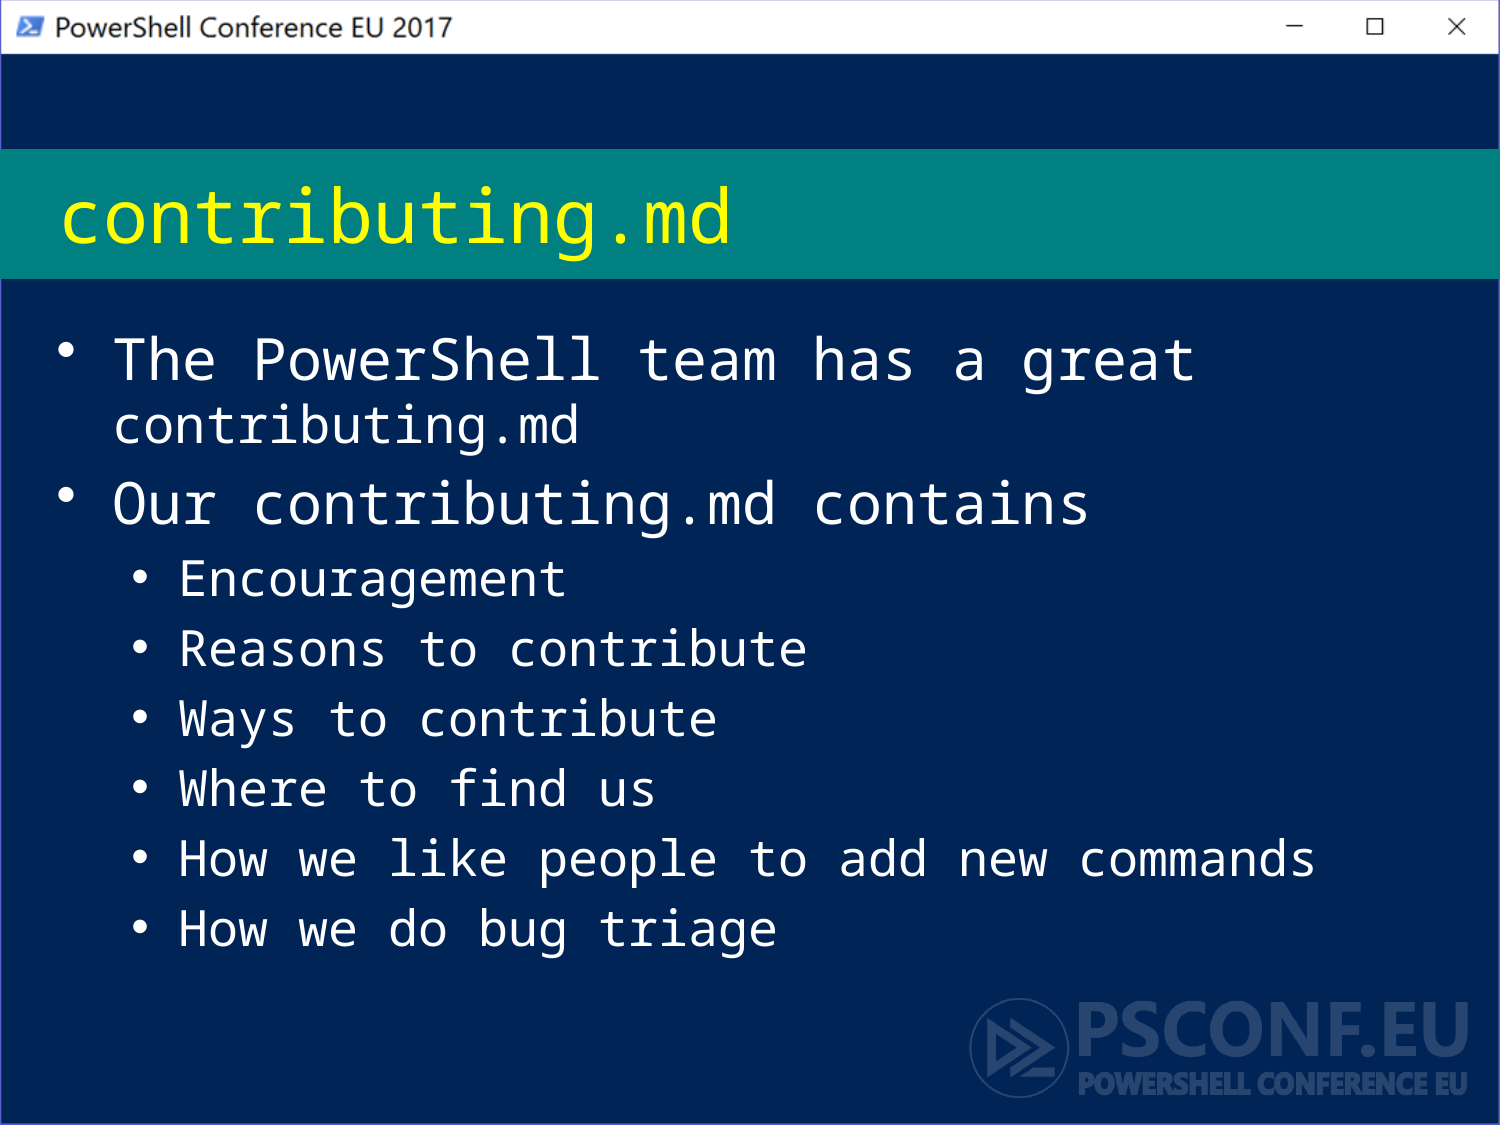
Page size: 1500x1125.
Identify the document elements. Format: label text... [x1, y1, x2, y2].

picture [0, 0, 1500, 149]
list The PowerShell team has a great contributing.md Our contributing.md contains Encouragement Reasons to contribute Ways to contribute Where to find us How we like people to add new commands How we do bug triage [41, 314, 1459, 1035]
picture [0, 279, 1500, 1125]
title contributing.md [0, 149, 1500, 279]
